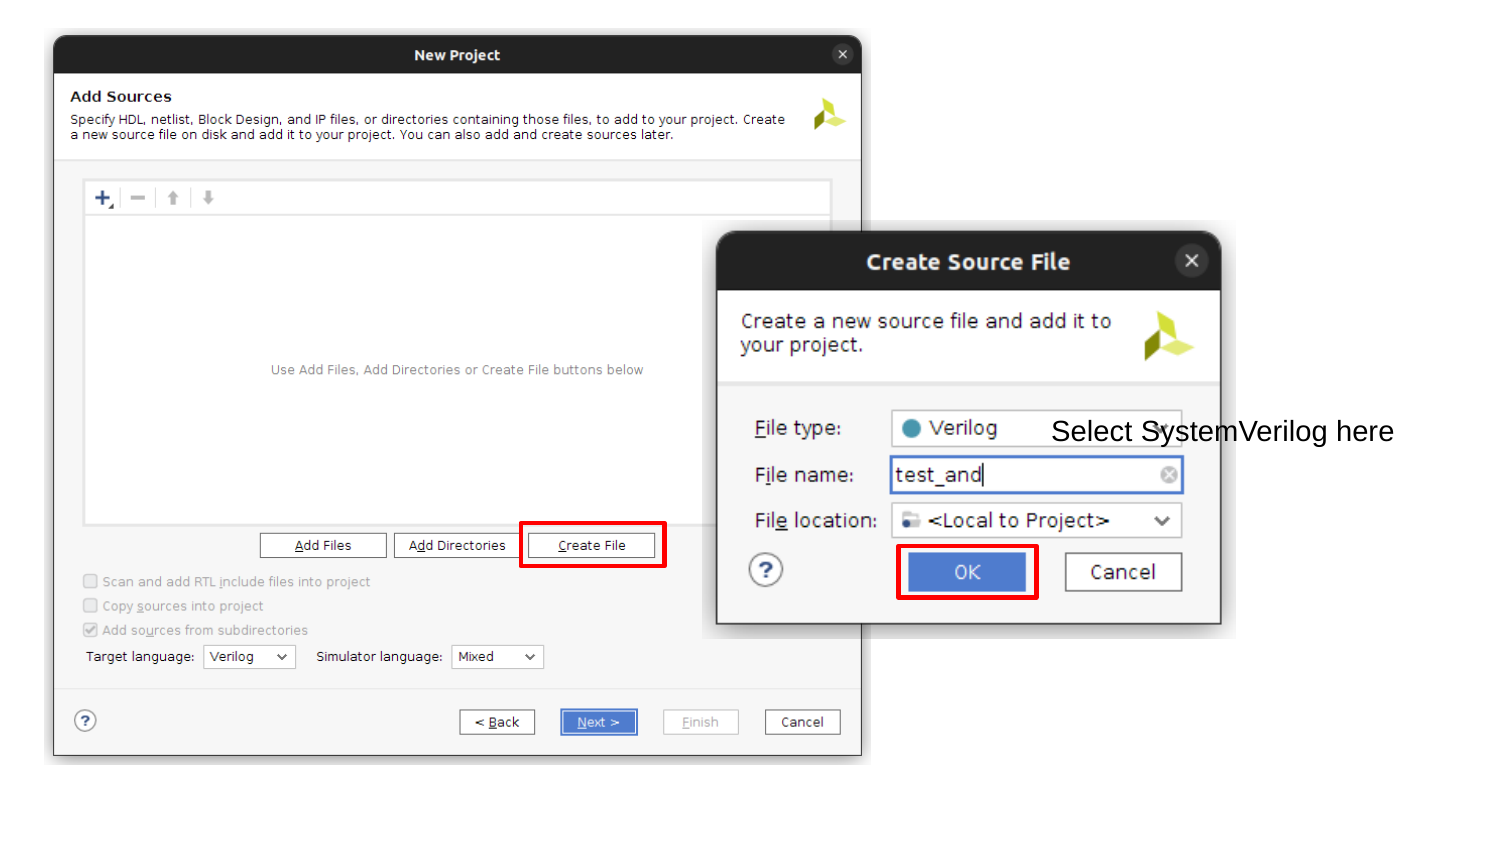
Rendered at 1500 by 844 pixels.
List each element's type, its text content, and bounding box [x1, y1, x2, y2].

text_box Select SystemVerilog here [1241, 396, 1500, 462]
picture [44, 28, 1236, 765]
